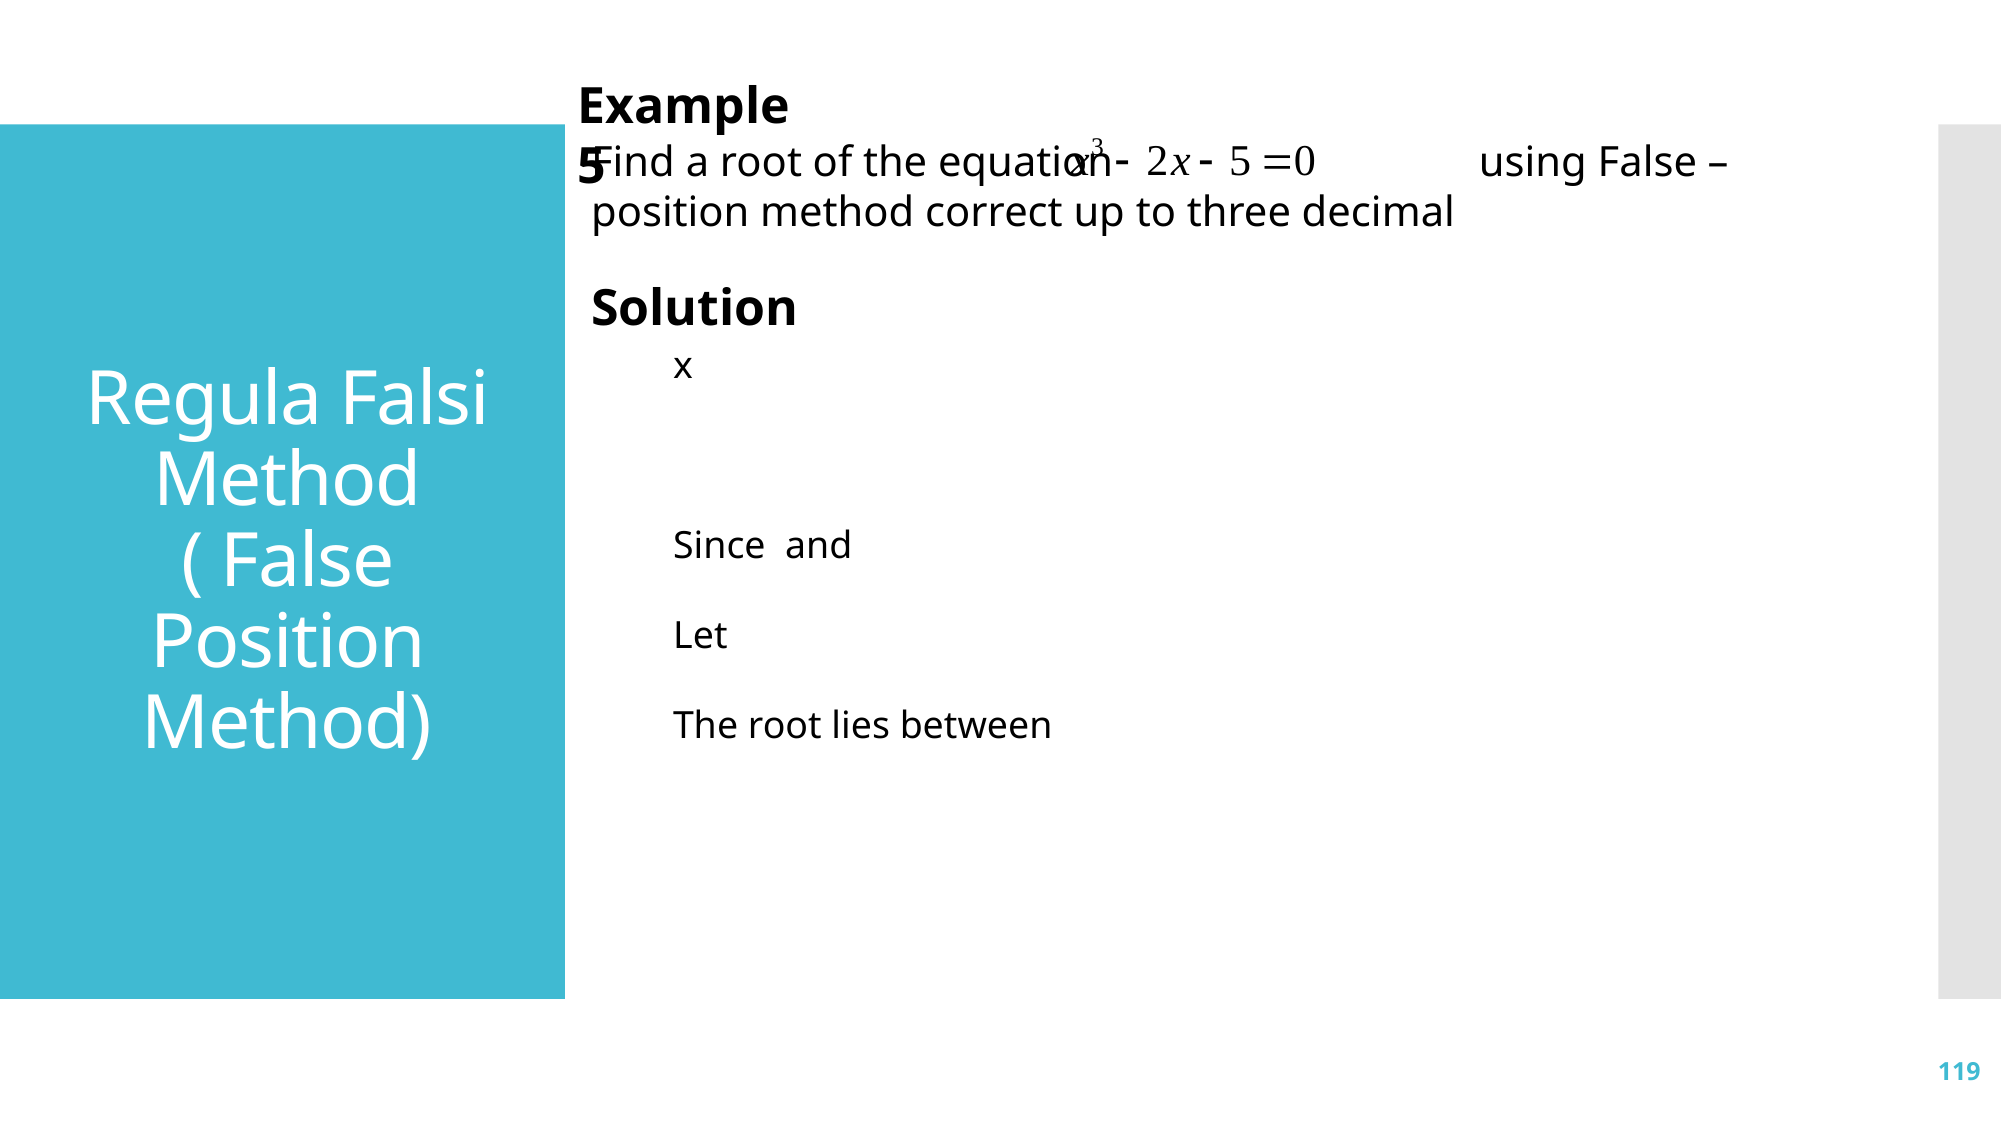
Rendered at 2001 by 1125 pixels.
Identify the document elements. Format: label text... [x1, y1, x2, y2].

text_box Example 5 [563, 65, 825, 201]
text_box Find a root of the equation using False – position method correct up to three decimal [576, 127, 1895, 243]
text_box Solution [576, 268, 838, 343]
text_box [1061, 127, 1323, 187]
text_box Regula Falsi Method ( False Position Method) [45, 185, 529, 940]
slide_number 119 [1744, 1042, 1996, 1103]
